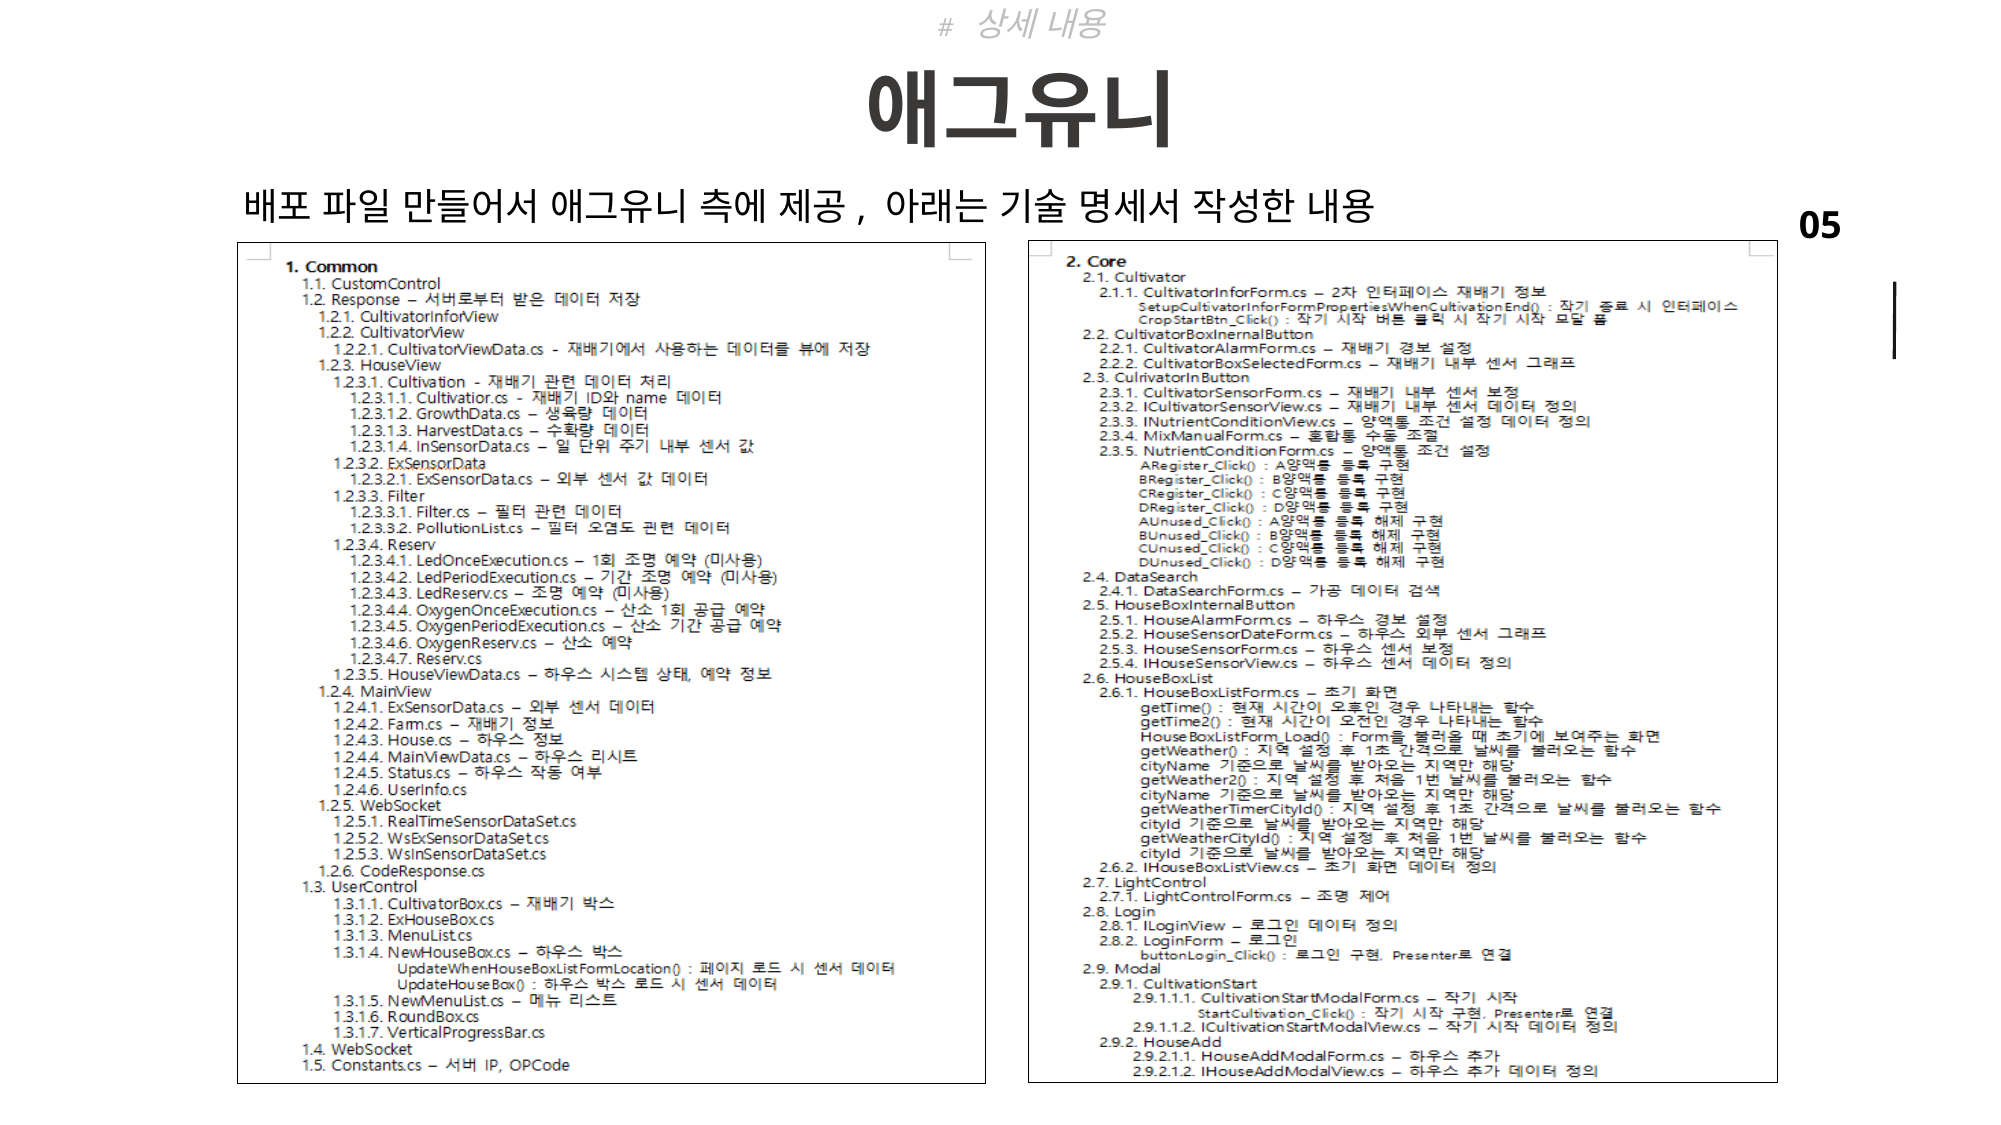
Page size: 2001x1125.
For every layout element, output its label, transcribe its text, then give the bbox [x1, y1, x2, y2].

picture [1028, 240, 1778, 1082]
text_box # 상세 내용 [696, 0, 1346, 62]
text_box 애그유니 [370, 61, 1672, 175]
text_box 배포 파일 만들어서 애그유니 측에 제공, 아래는 기술 명세서 작성한 내용 [228, 175, 1778, 236]
picture [237, 242, 986, 1084]
